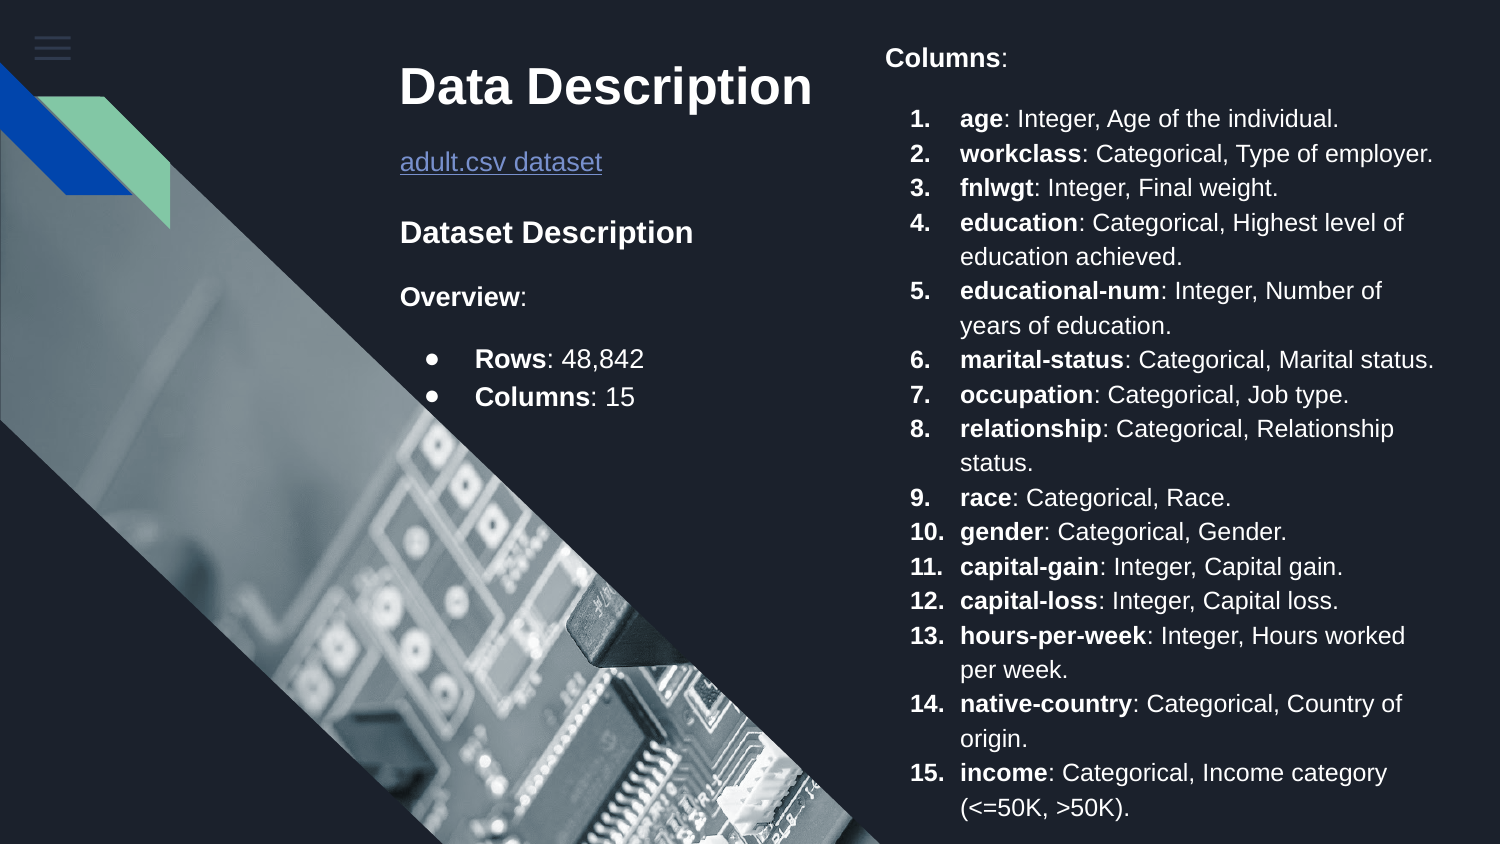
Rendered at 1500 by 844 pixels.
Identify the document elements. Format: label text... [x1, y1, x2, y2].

text_box Data Description adult.csv dataset Dataset Description Overview: Rows: 48,842 Columns: 15 [384, 28, 870, 422]
picture [0, 97, 880, 844]
text_box Columns: age: Integer, Age of the individual. workclass: Categorical, Type of employer. fnlwgt: Integer, Final weight. education: Categorical, Highest level of education achieved. educational-num: Integer, Number of years of education. marital-status: Categorical, Marital status. occupation: Categorical, Job type. relationship: Categorical, Relationship status. race: Categorical, Race. gender: Categorical, Gender. capital-gain: Integer, Capital gain. capital-loss: Integer, Capital loss. hours-per-week: Integer, Hours worked per week. native-country: Categorical, Country of origin. income: Categorical, Income category (<=50K, >50K). [870, 20, 1452, 823]
